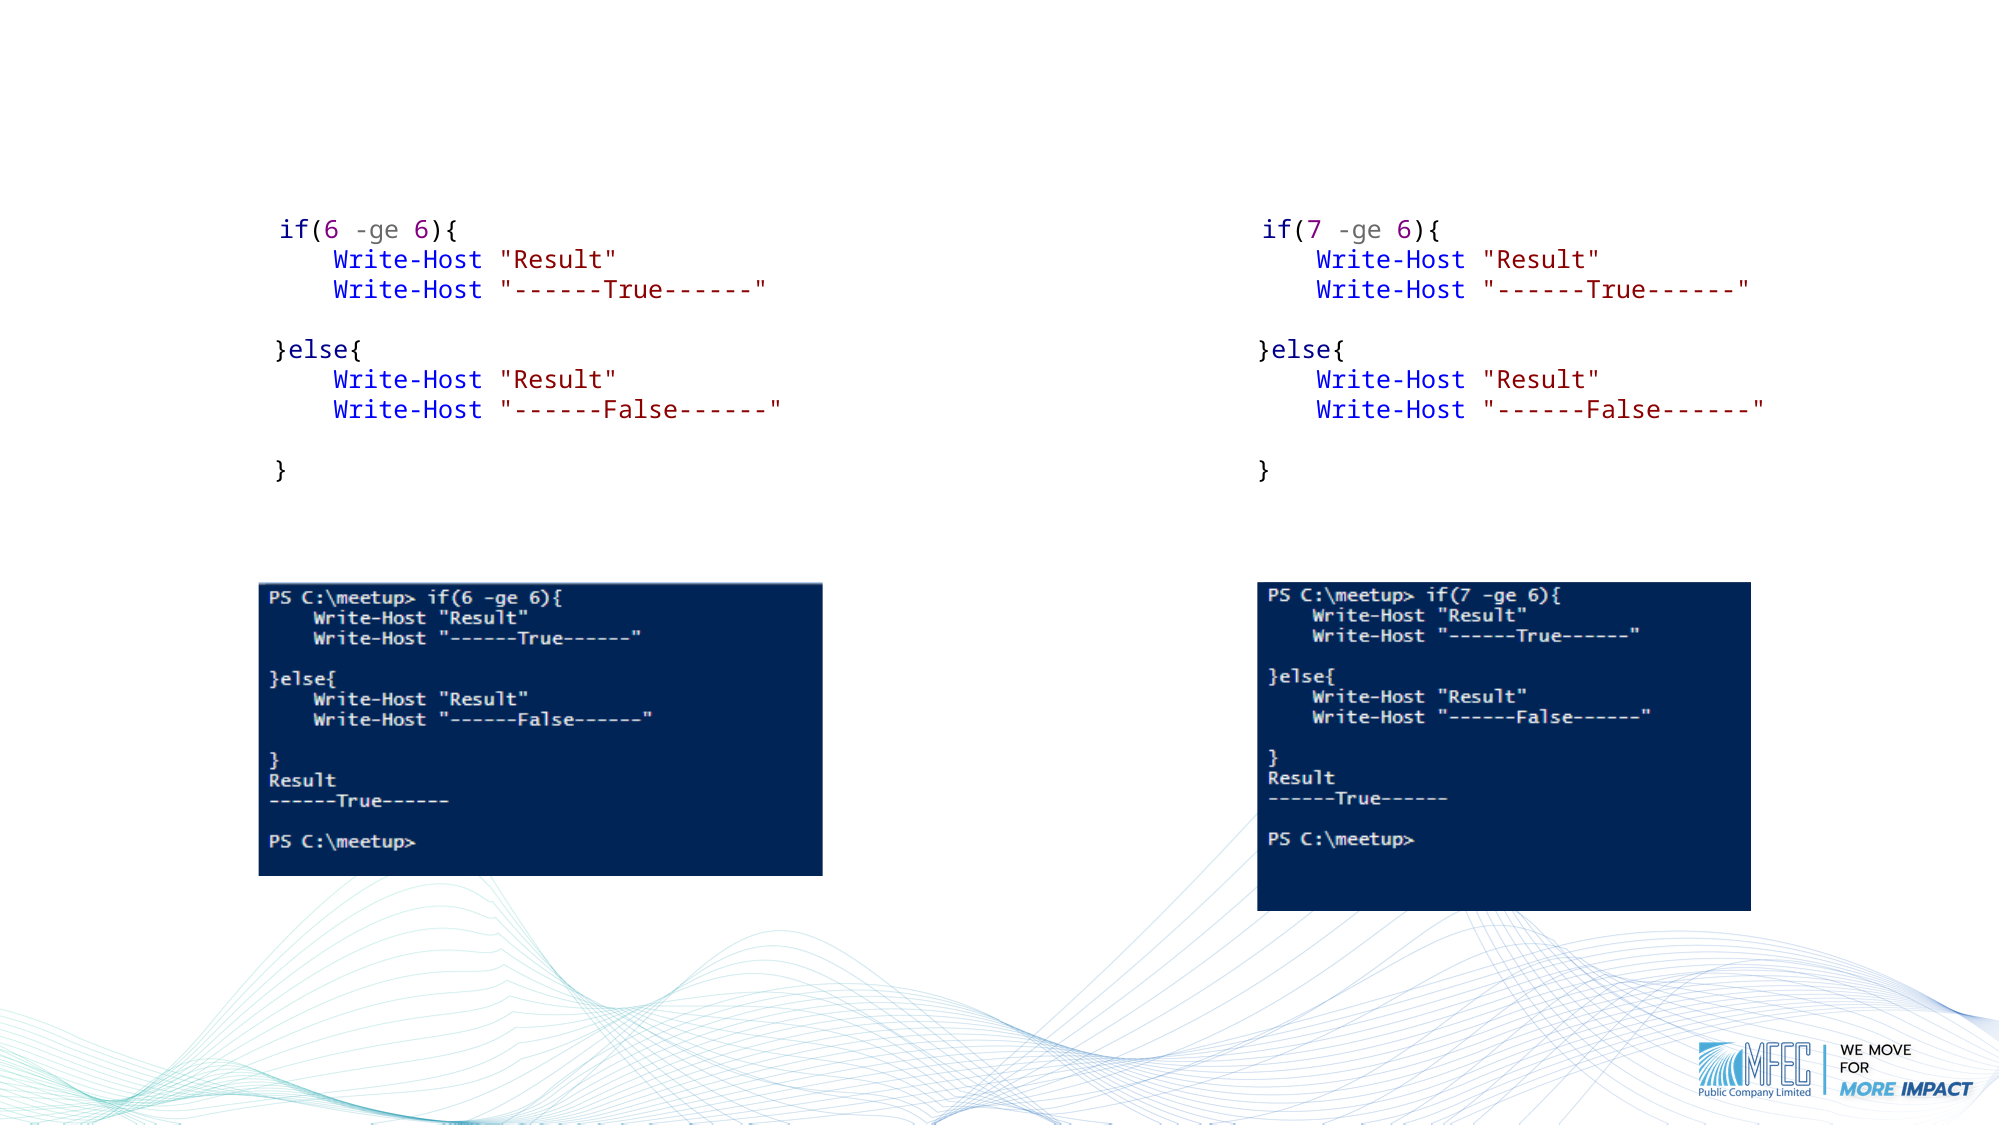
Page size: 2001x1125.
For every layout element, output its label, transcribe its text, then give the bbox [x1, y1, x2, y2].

picture [0, 0, 2000, 1125]
text_box if(7 -ge 6){ Write-Host "Result" Write-Host "------True------" }else{ Write-Host "Result" Write-Host "------False------" } [1241, 206, 2000, 491]
text_box if(6 -ge 6){ Write-Host "Result" Write-Host "------True------" }else{ Write-Host "Result" Write-Host "------False------" } [258, 206, 1241, 491]
